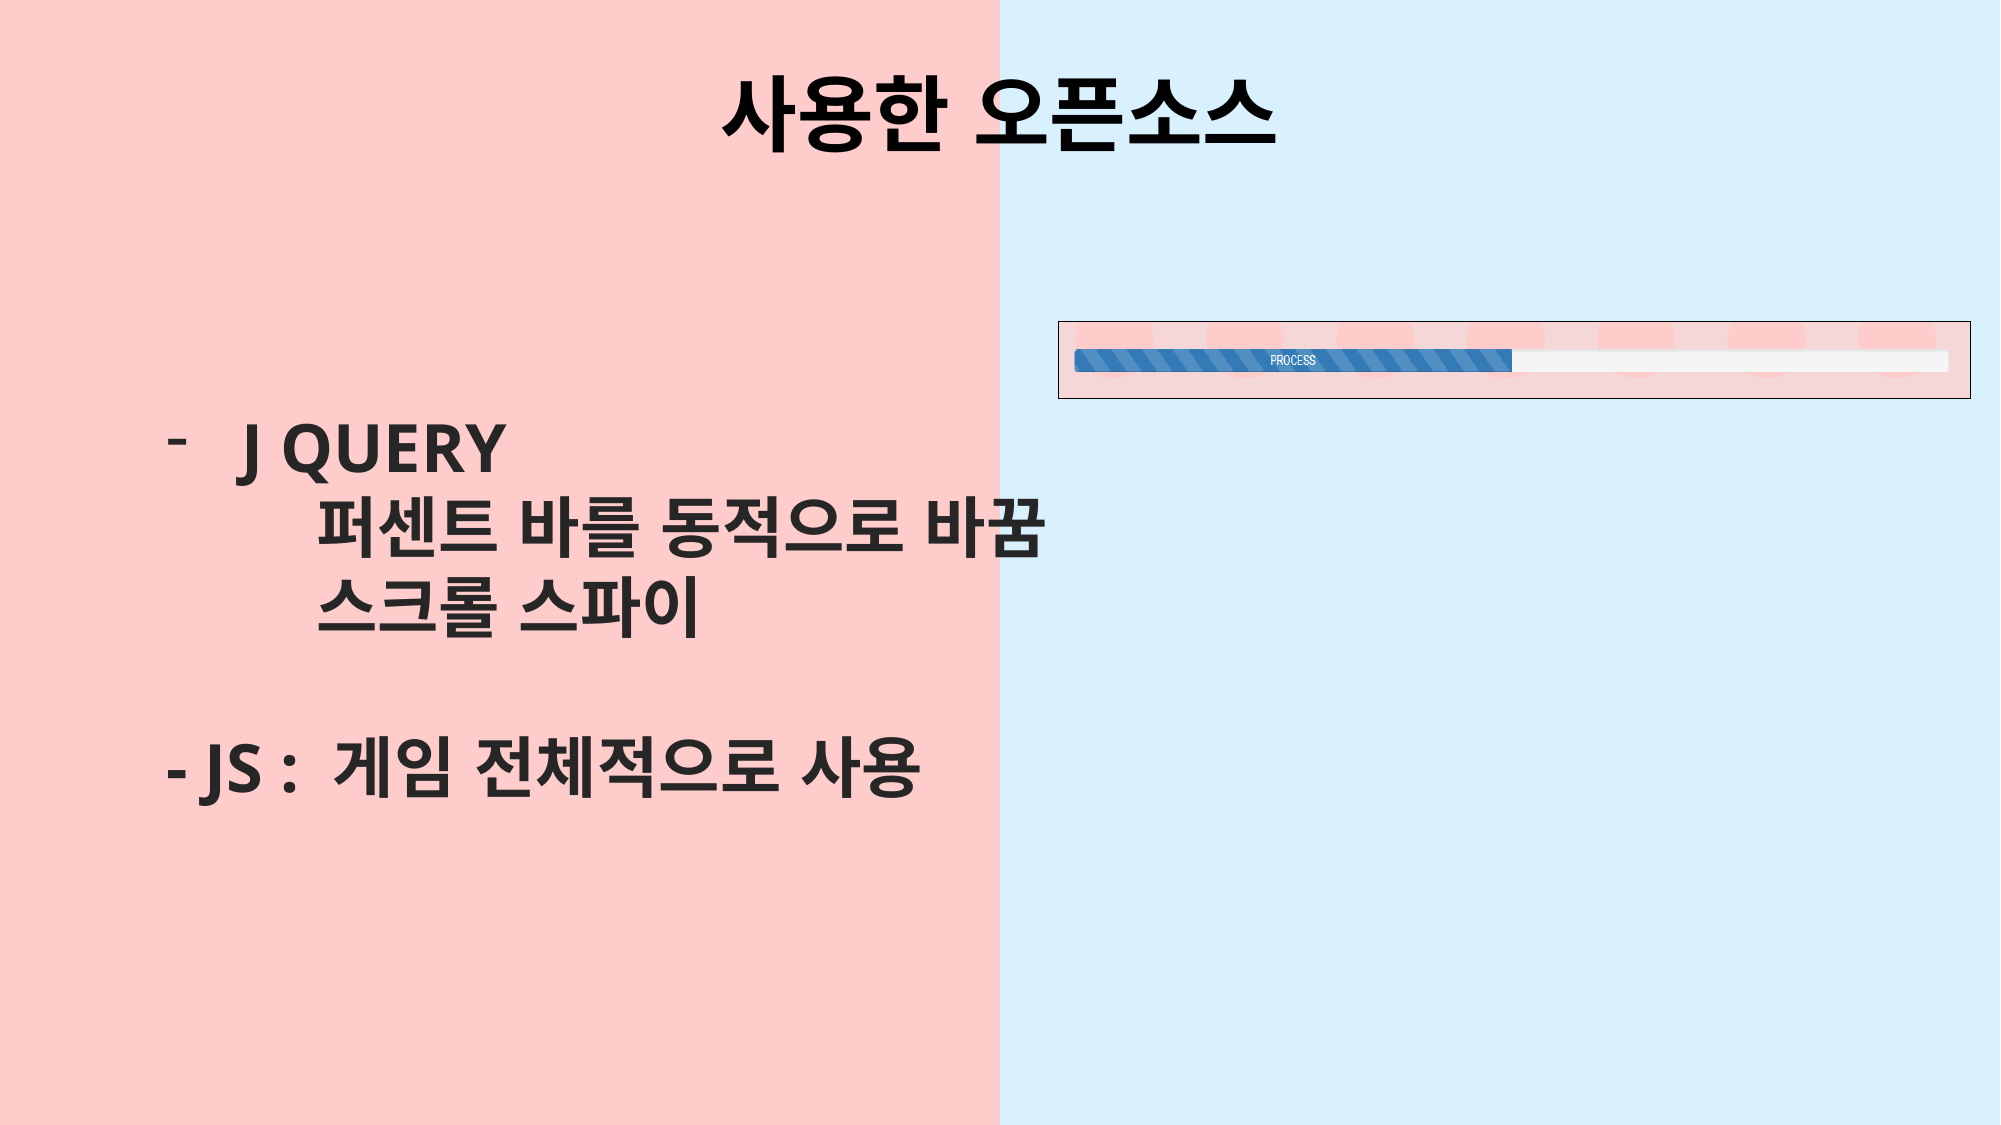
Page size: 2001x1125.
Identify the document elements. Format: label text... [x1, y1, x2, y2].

text_box [0, 0, 999, 1125]
text_box 사용한 오픈소스 [413, 55, 1587, 170]
picture [1058, 321, 1971, 399]
text_box [999, 0, 2000, 1125]
text_box J QUERY 퍼센트 바를 동적으로 바꿈 스크롤 스파이 - JS : 게임 전체적으로 사용 [151, 398, 1627, 893]
